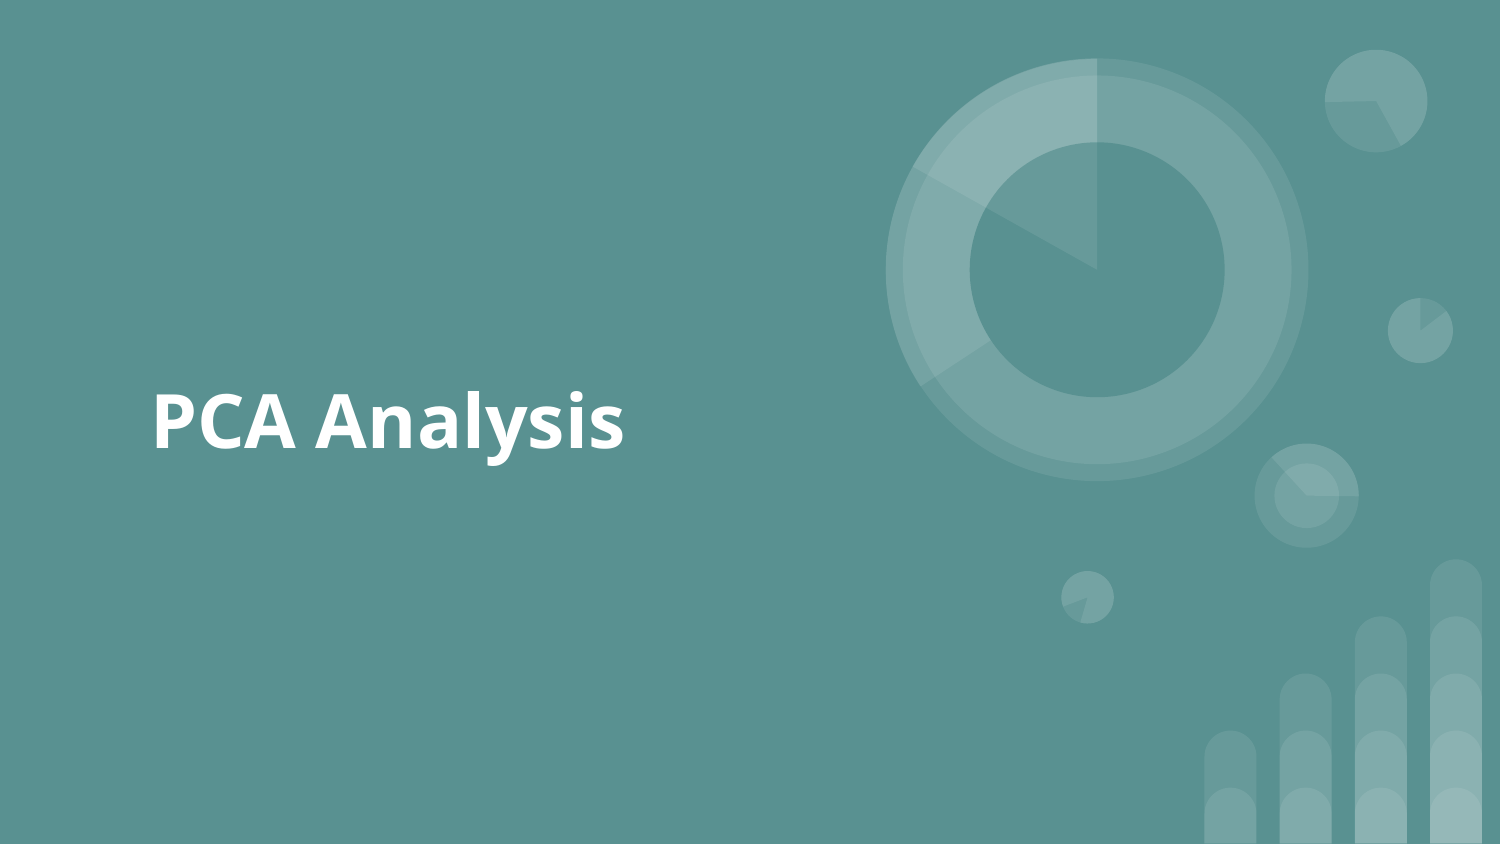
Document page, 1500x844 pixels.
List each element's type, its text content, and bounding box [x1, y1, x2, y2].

title PCA Analysis [135, 264, 834, 572]
